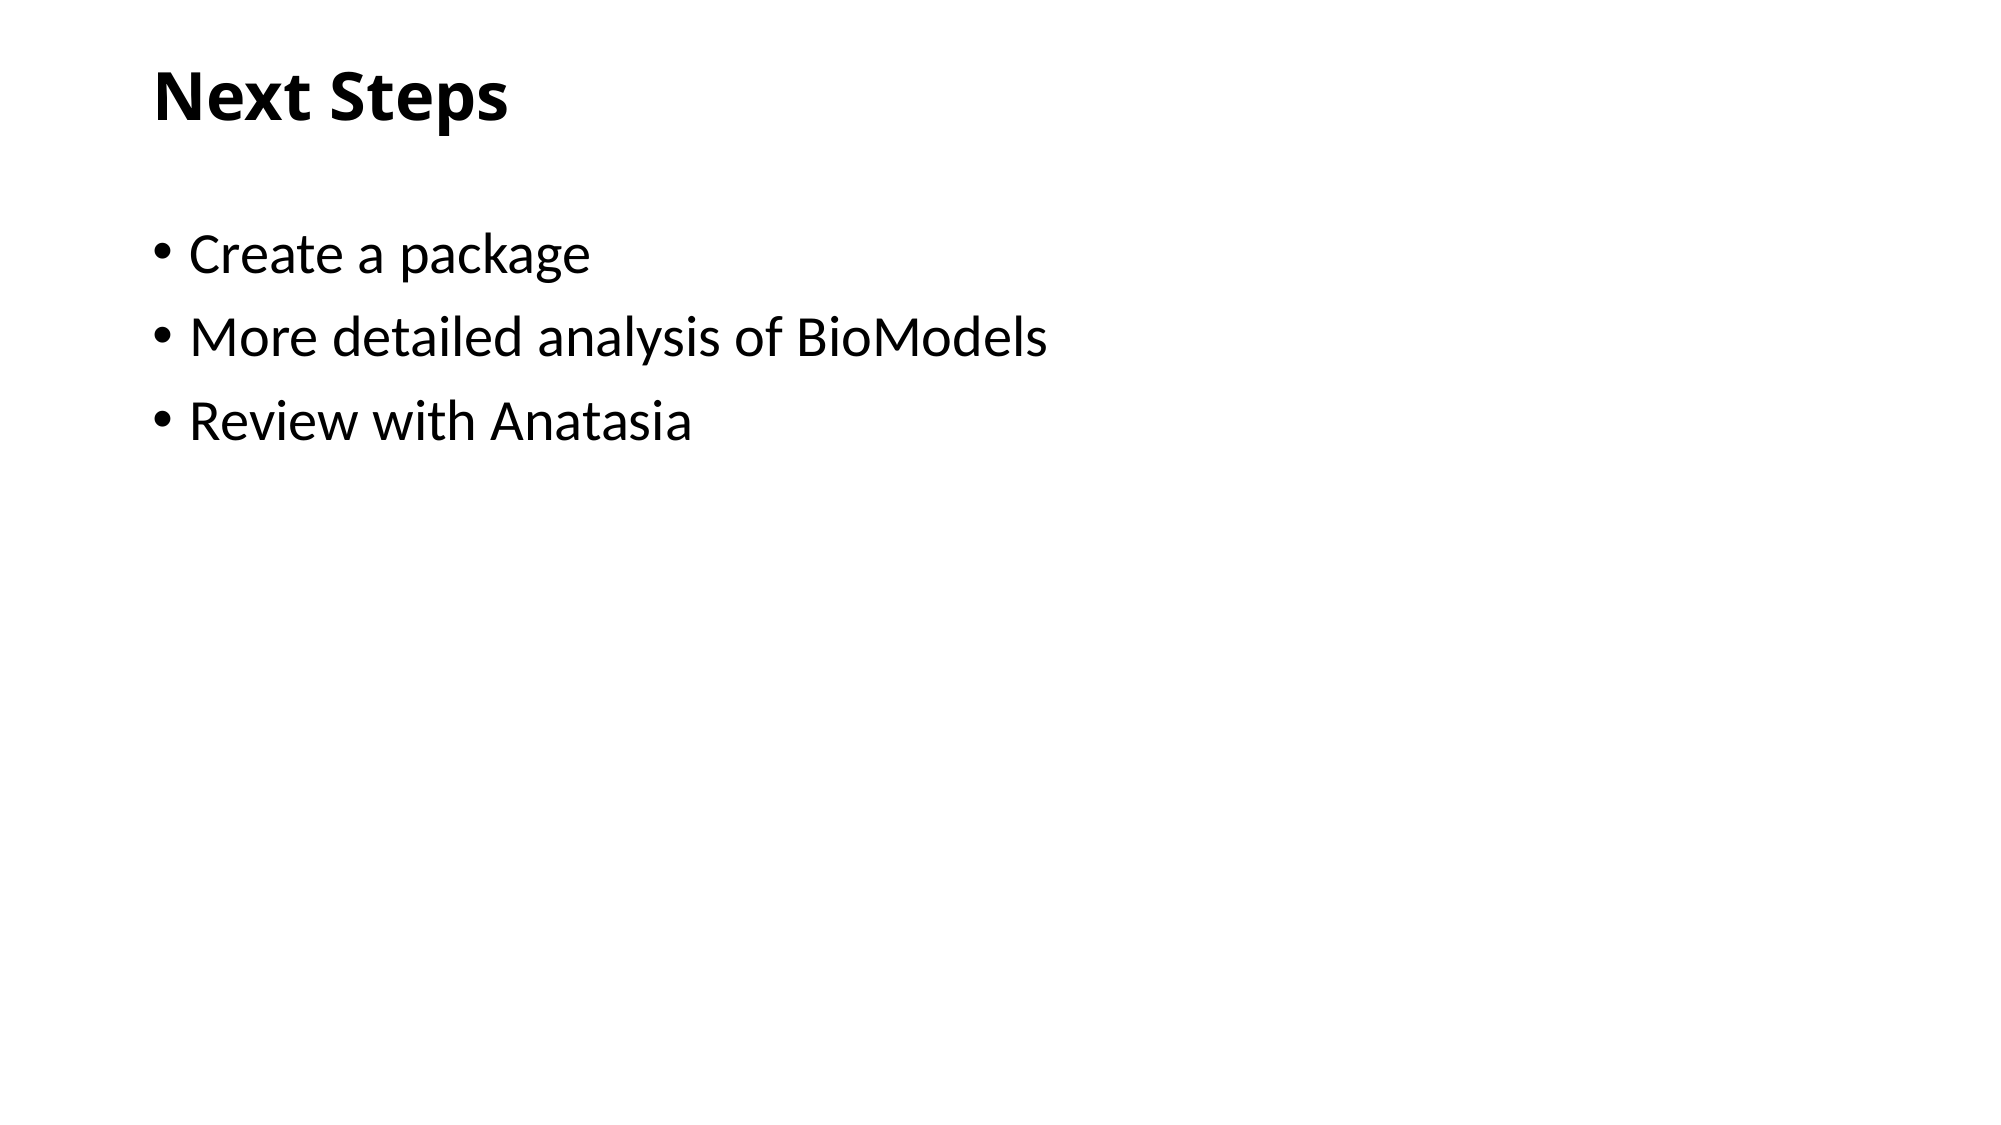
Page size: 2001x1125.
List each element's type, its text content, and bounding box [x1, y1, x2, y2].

title Next Steps [137, 33, 1863, 166]
list Create a package More detailed analysis of BioModels Review with Anatasia [137, 215, 1863, 1014]
